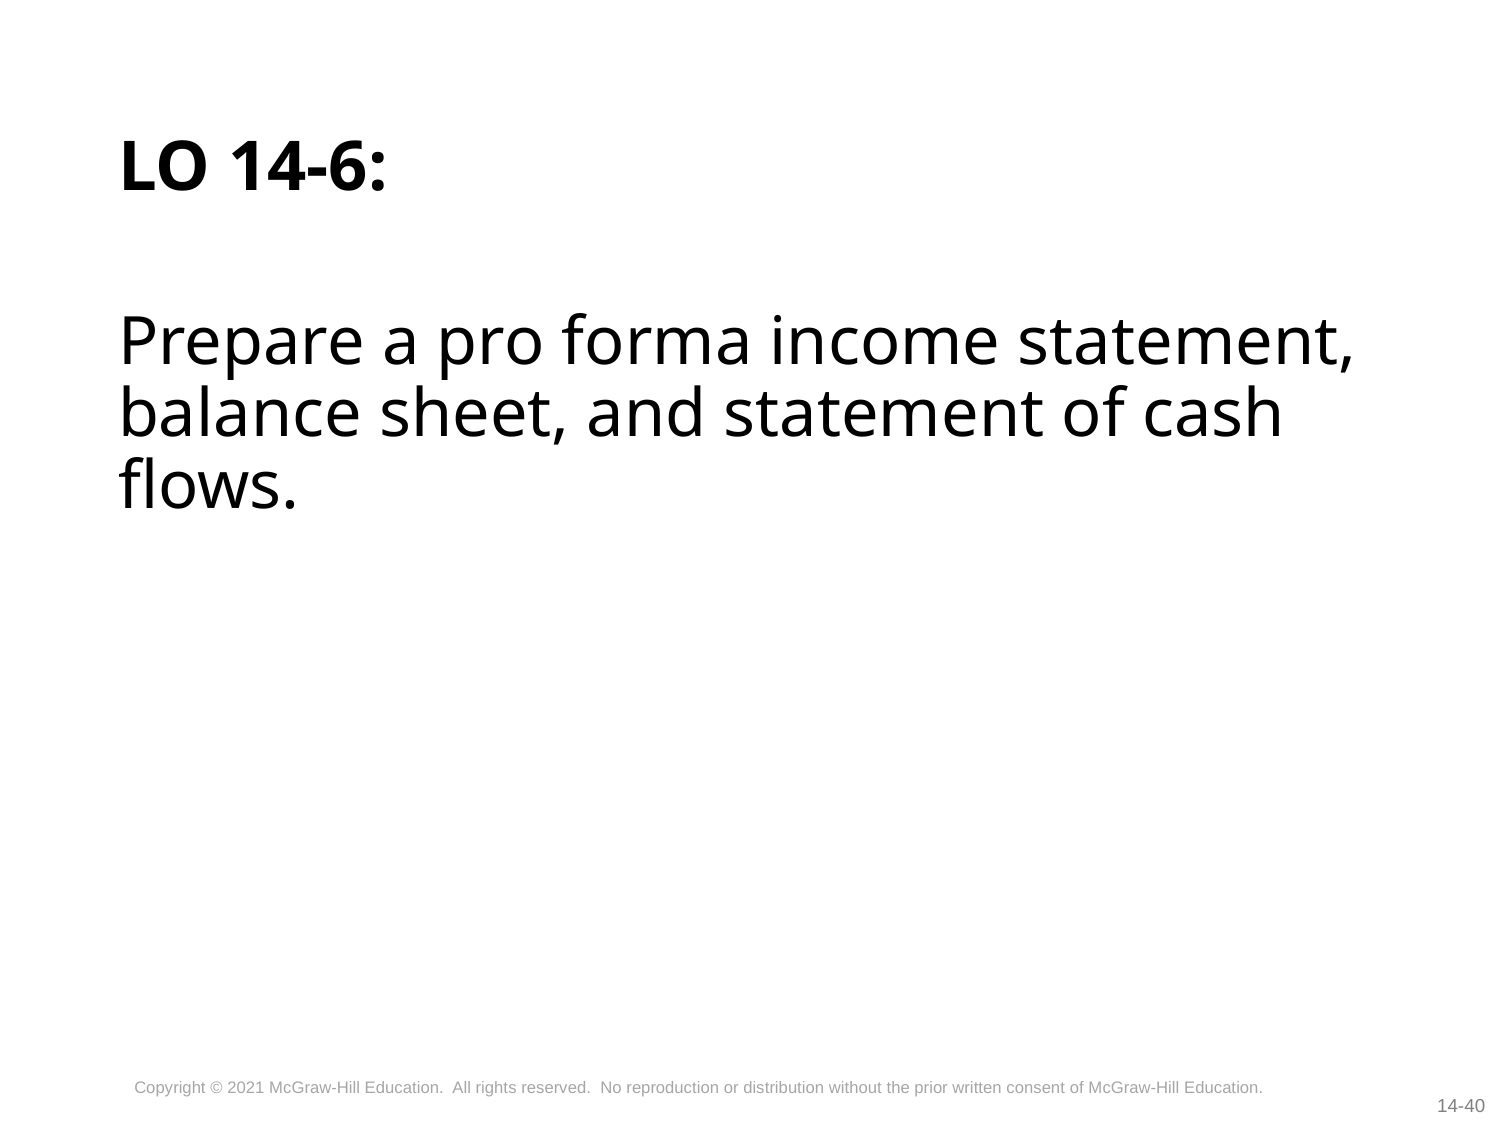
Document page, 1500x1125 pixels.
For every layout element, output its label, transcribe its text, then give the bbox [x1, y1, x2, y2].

title LO 14-6: [103, 59, 1397, 278]
list Prepare a pro forma income statement, balance sheet, and statement of cash flows. [103, 299, 1397, 1014]
